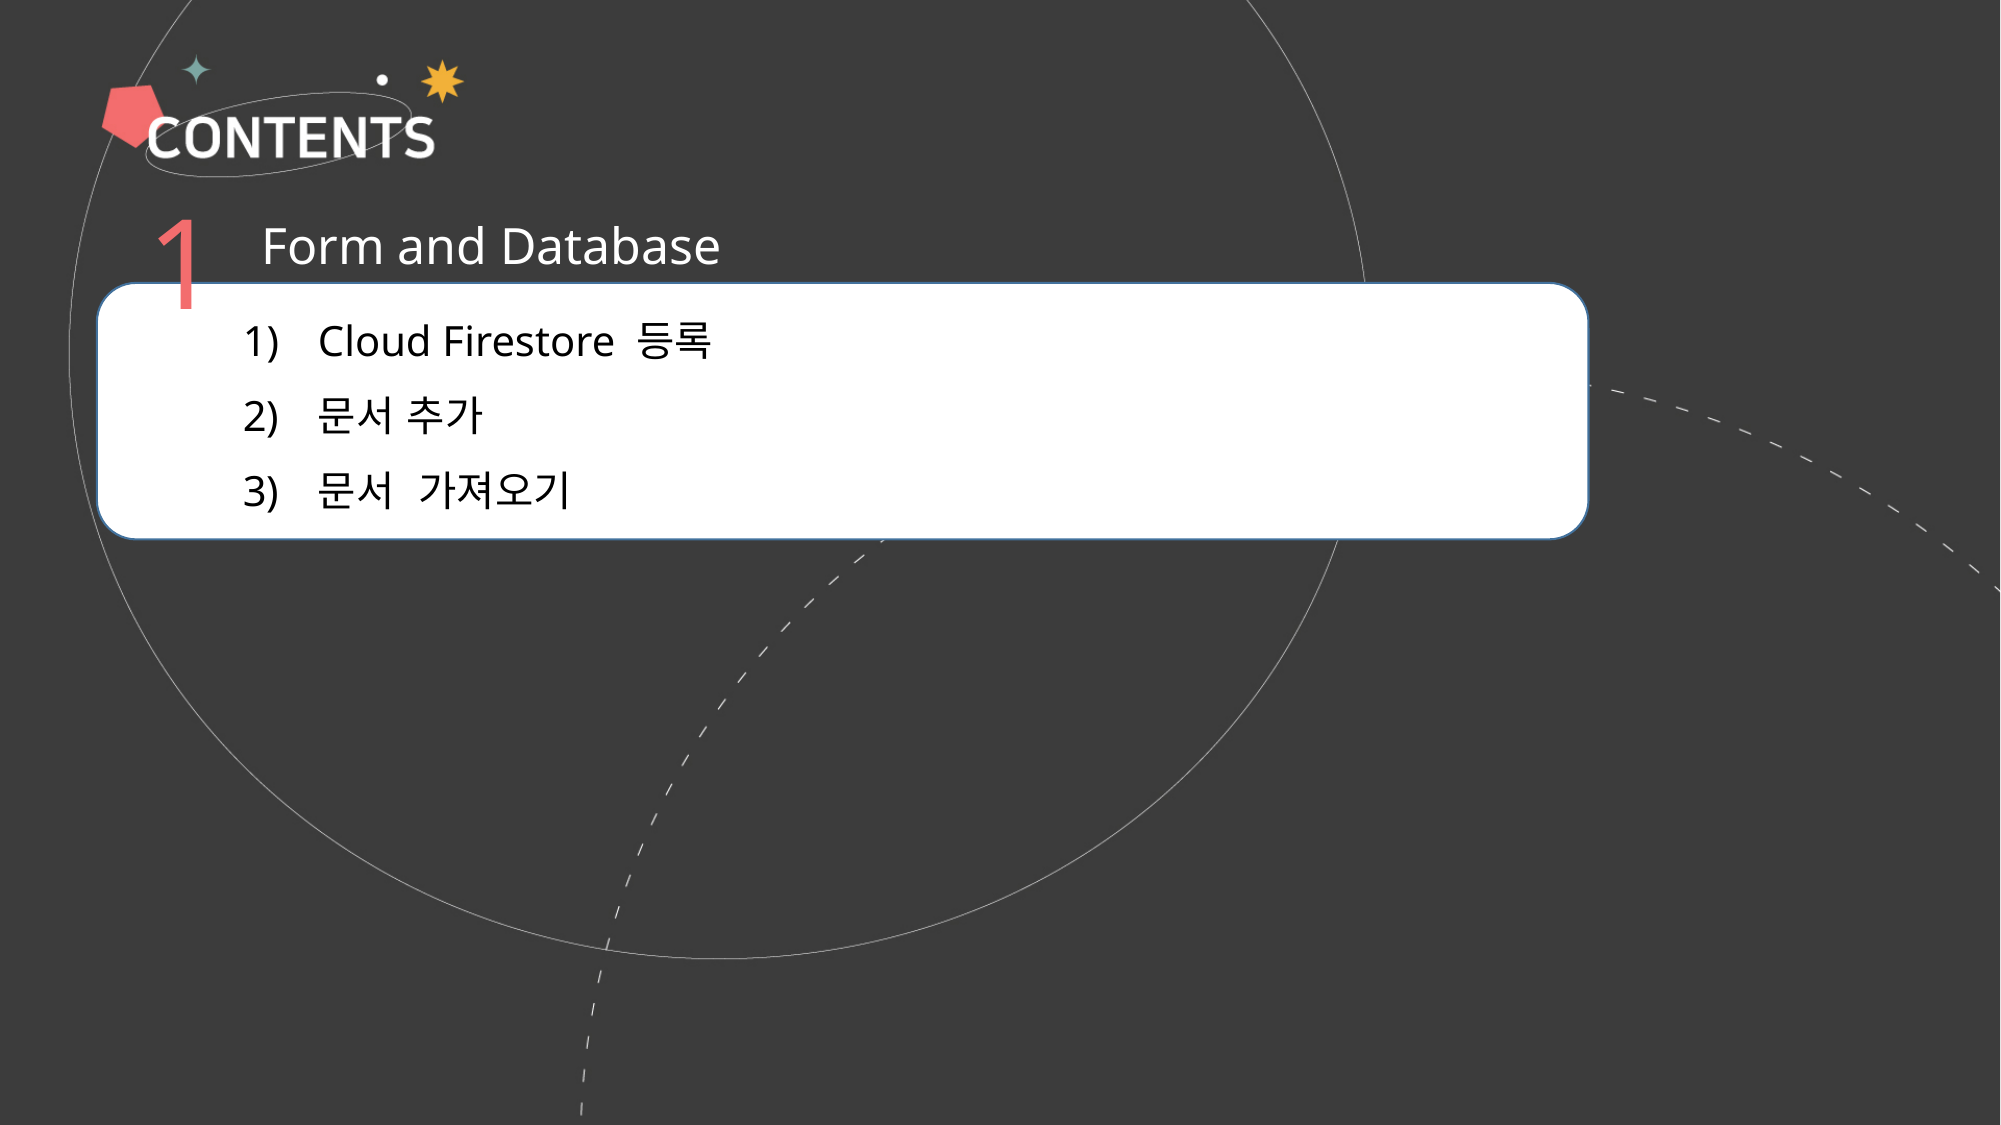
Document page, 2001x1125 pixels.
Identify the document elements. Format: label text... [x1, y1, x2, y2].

text_box Form and Database [246, 207, 737, 282]
text_box Cloud Firestore 등록 문서 추가 문서 가져오기 [228, 282, 980, 523]
text_box 1 [132, 177, 234, 343]
text_box [95, 281, 1590, 541]
picture [0, 0, 2001, 1125]
